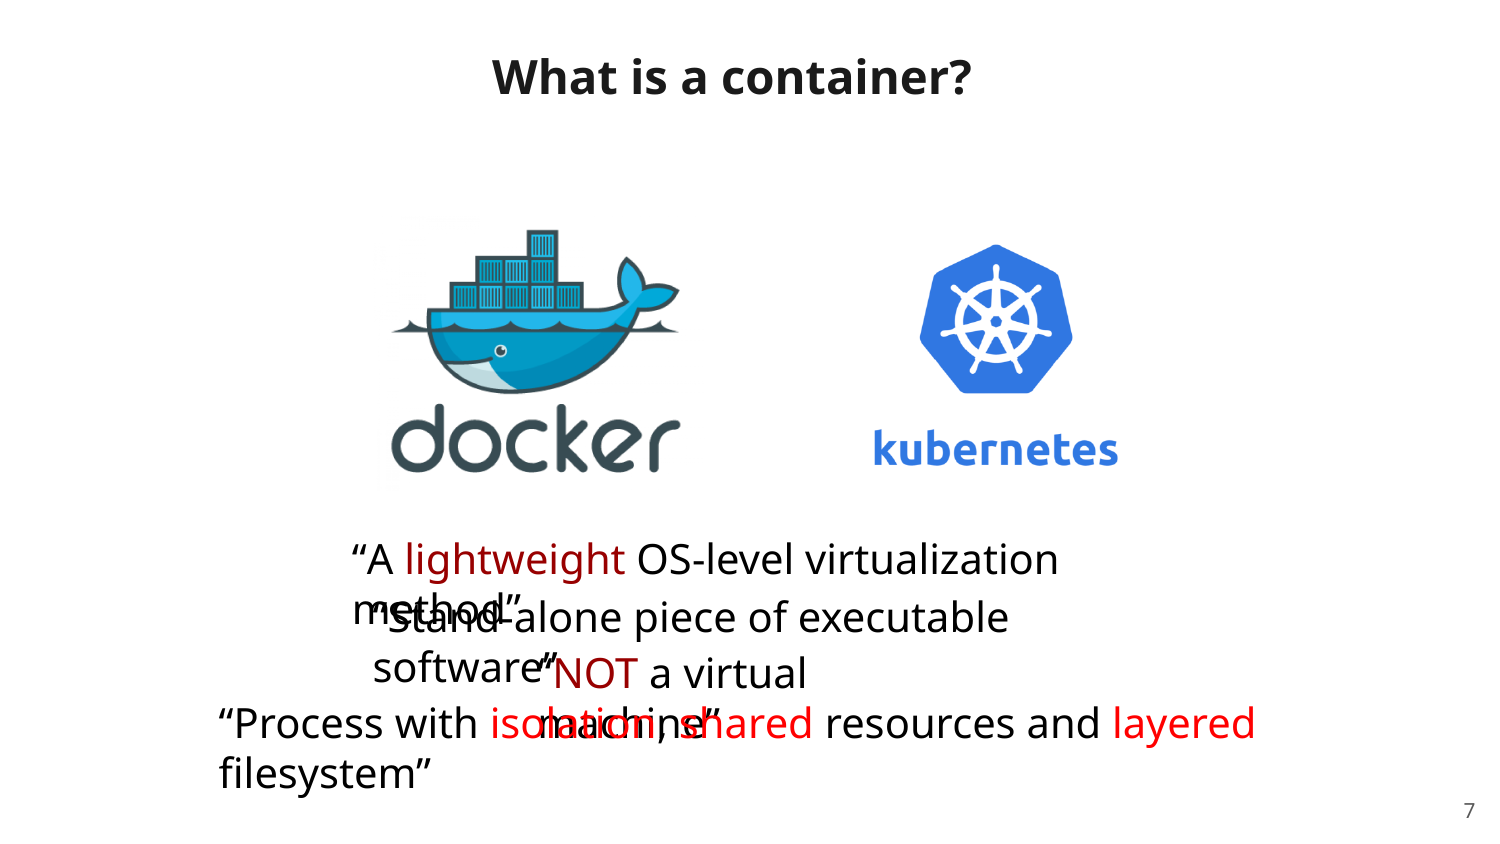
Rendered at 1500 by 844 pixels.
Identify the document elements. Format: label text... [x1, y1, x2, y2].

picture [373, 216, 705, 491]
picture [749, 222, 1242, 485]
slide_number ‹#› [1400, 779, 1491, 844]
text_box “NOT a virtual machine” [522, 631, 1014, 682]
text_box “Stand-alone piece of executable software” [357, 575, 1172, 682]
text_box “Process with isolation, shared resources and layered filesystem” [203, 682, 1406, 813]
text_box “A lightweight OS-level virtualization method” [336, 517, 1199, 648]
title What is a container? [477, 32, 1078, 120]
